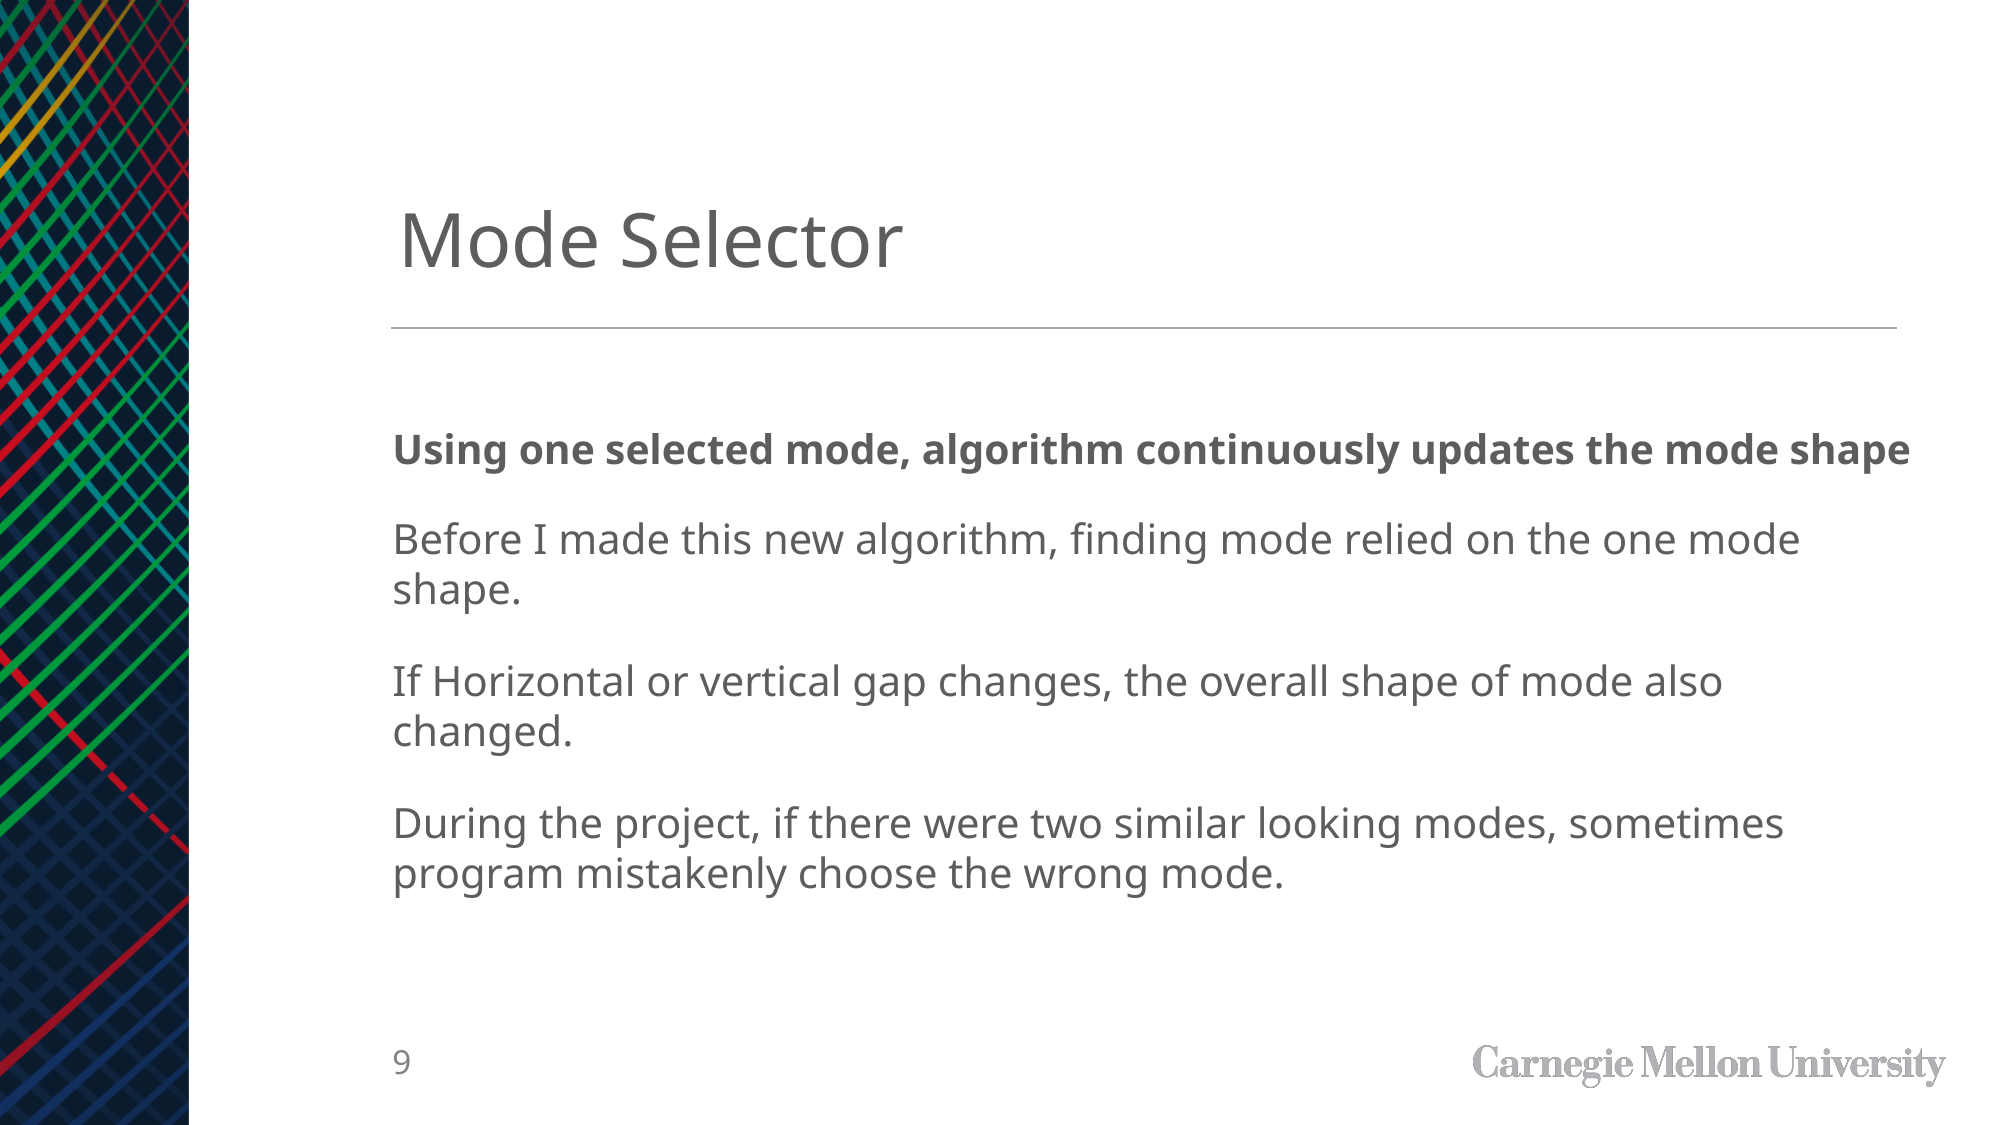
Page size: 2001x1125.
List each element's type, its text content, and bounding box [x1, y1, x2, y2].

list Mode Selector [390, 189, 1357, 297]
slide_number 9 [384, 1035, 443, 1093]
list Before I made this new algorithm, finding mode relied on the one mode shape. If Horizontal or vertical gap changes, the overall shape of mode also changed. During the project, if there were two similar looking modes, sometimes program mistakenly choose the wrong mode. [384, 504, 1879, 982]
list Using one selected mode, algorithm continuously updates the mode shape [384, 415, 1936, 482]
picture [0, 0, 188, 1125]
picture [1473, 1045, 1946, 1088]
